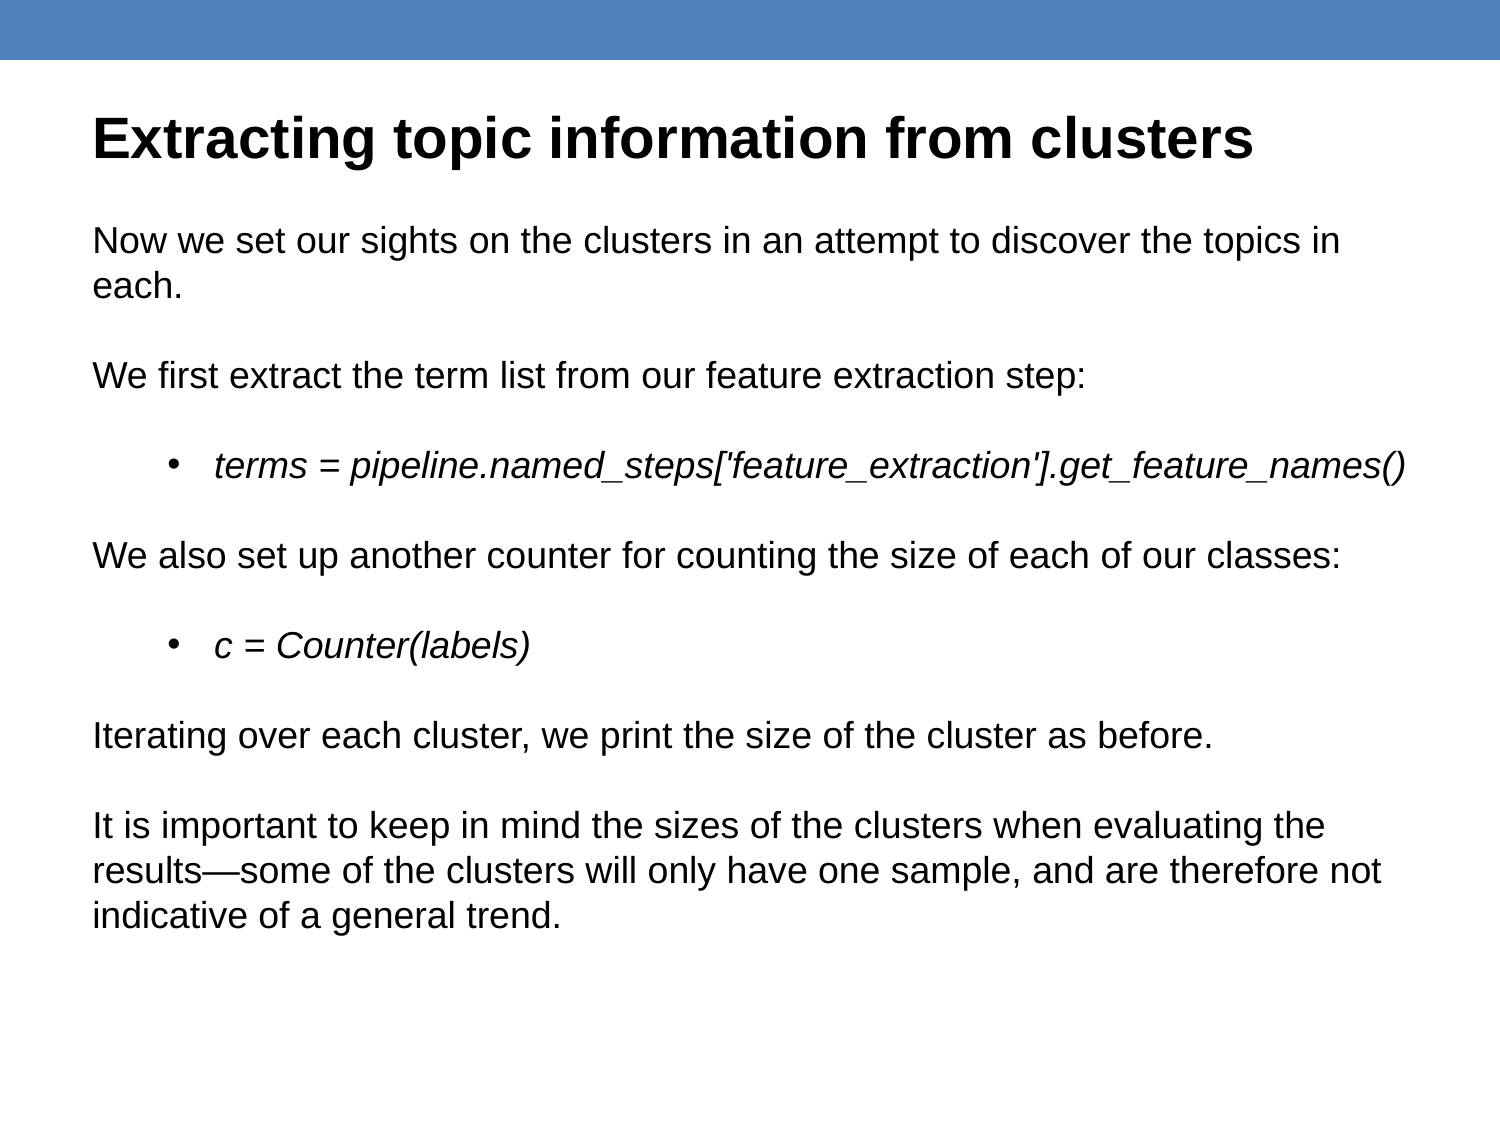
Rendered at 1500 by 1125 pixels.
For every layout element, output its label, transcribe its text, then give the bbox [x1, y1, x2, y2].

text_box Now we set our sights on the clusters in an attempt to discover the topics in each. We first extract the term list from our feature extraction step: terms = pipeline.named_steps['feature_extraction'].get_feature_names() We also set up another counter for counting the size of each of our classes: c = Counter(labels) Iterating over each cluster, we print the size of the cluster as before. It is important to keep in mind the sizes of the clusters when evaluating the results—some of the clusters will only have one sample, and are therefore not indicative of a general trend. [77, 208, 1423, 989]
text_box Extracting topic information from clusters [77, 93, 1380, 178]
